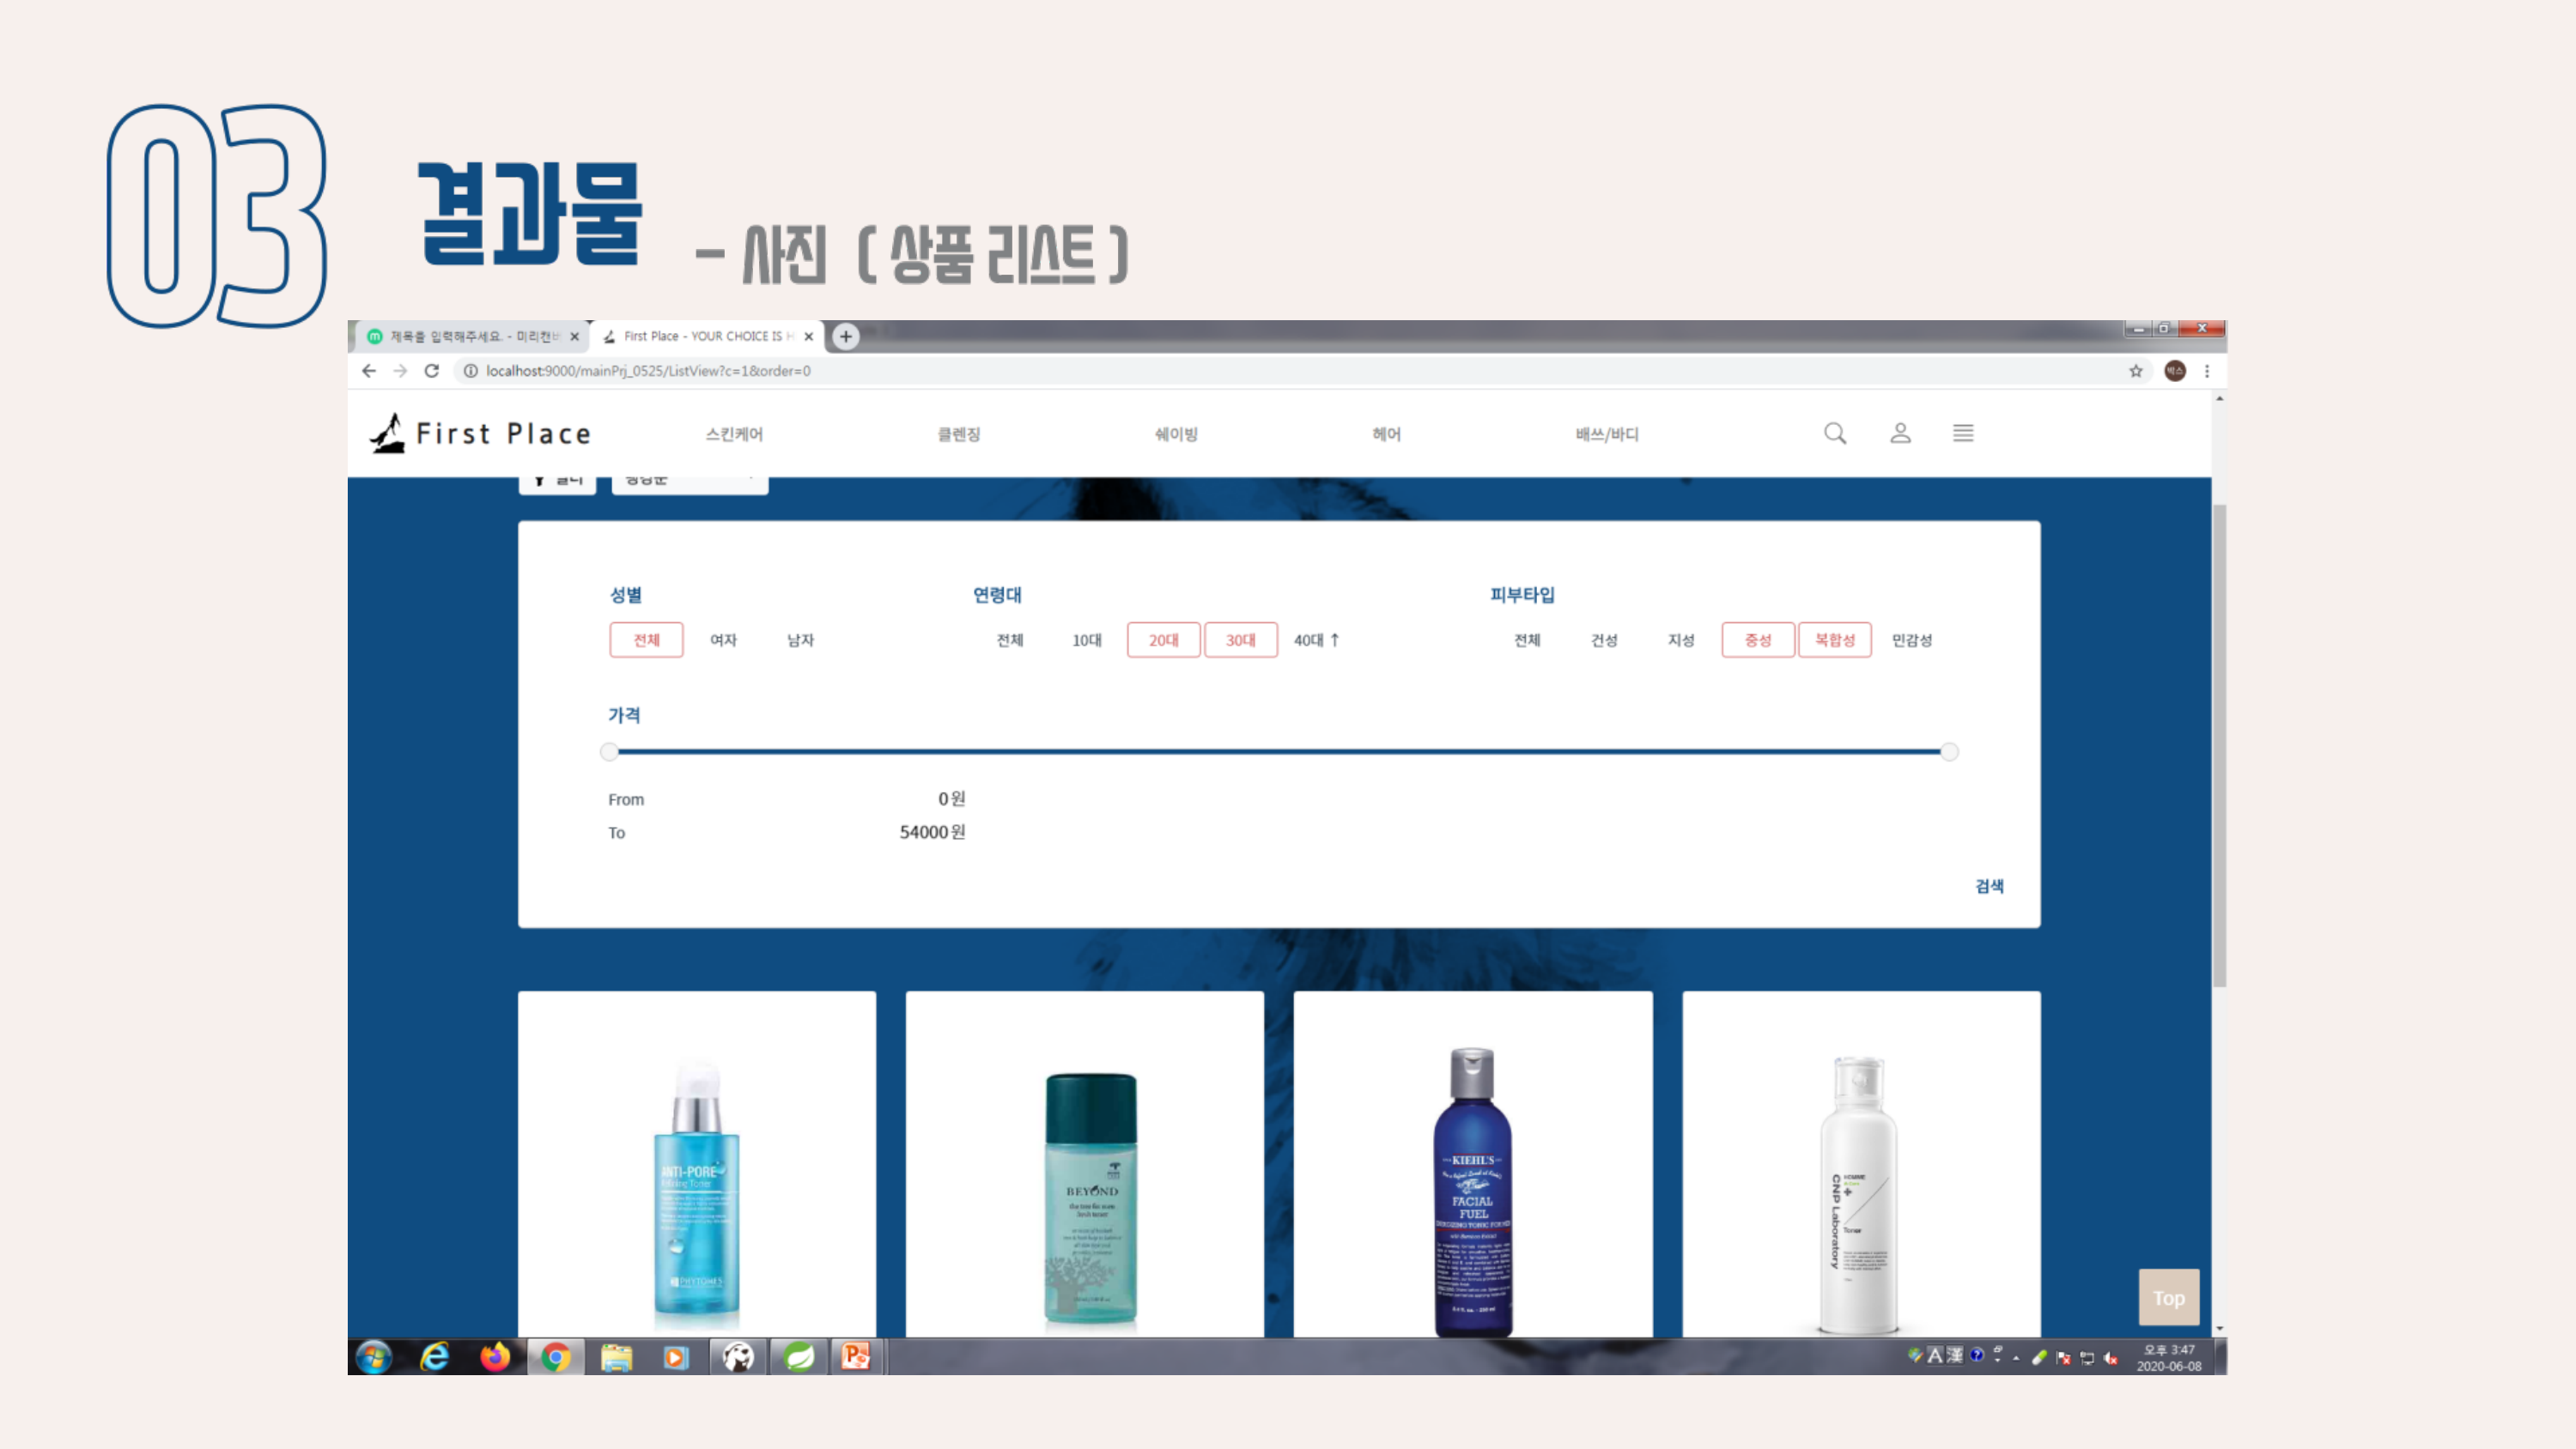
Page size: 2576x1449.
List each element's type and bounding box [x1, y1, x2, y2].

picture [0, 0, 1167, 723]
text_box [347, 319, 2228, 1376]
